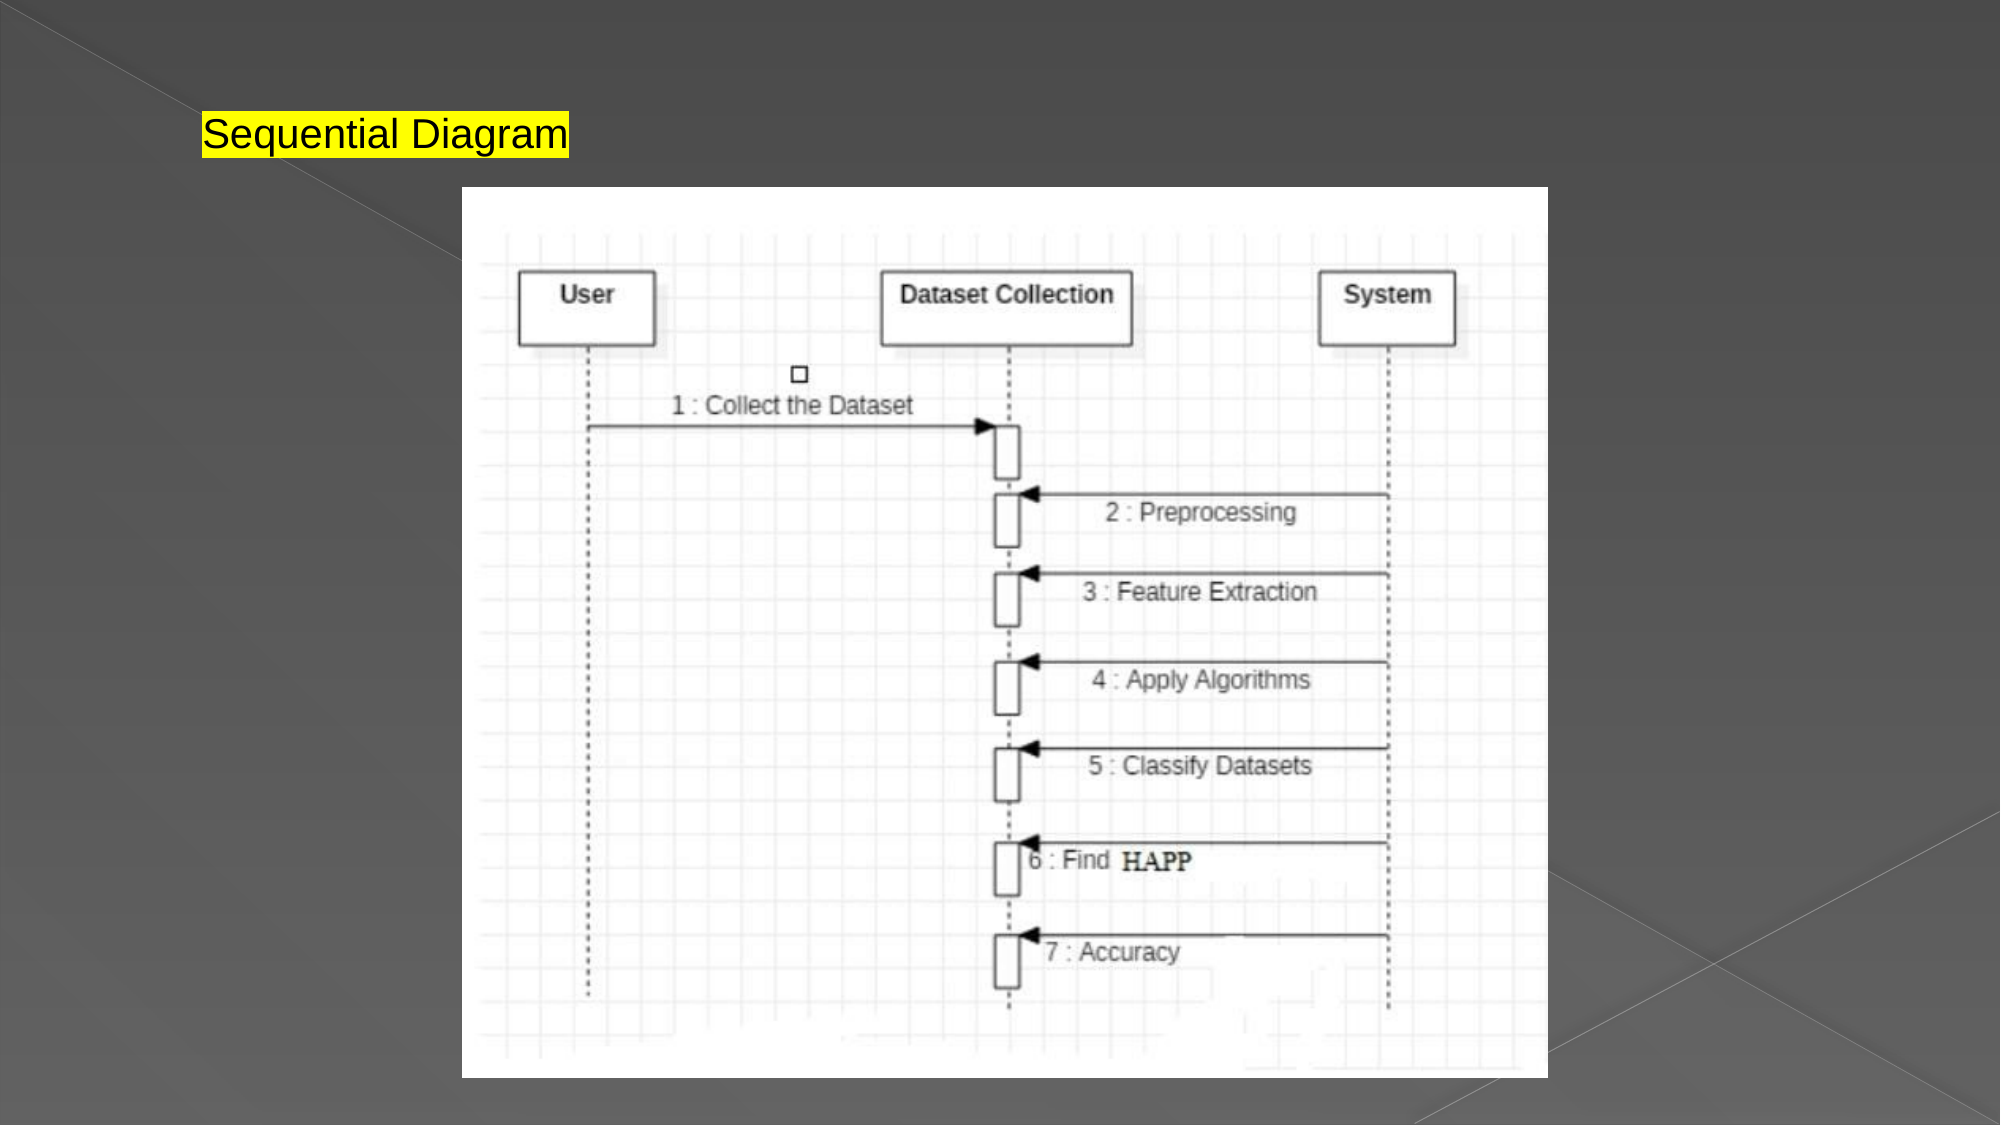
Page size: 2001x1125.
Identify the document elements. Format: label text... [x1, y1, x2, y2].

picture [462, 187, 1548, 1079]
text_box Sequential Diagram [187, 99, 586, 165]
